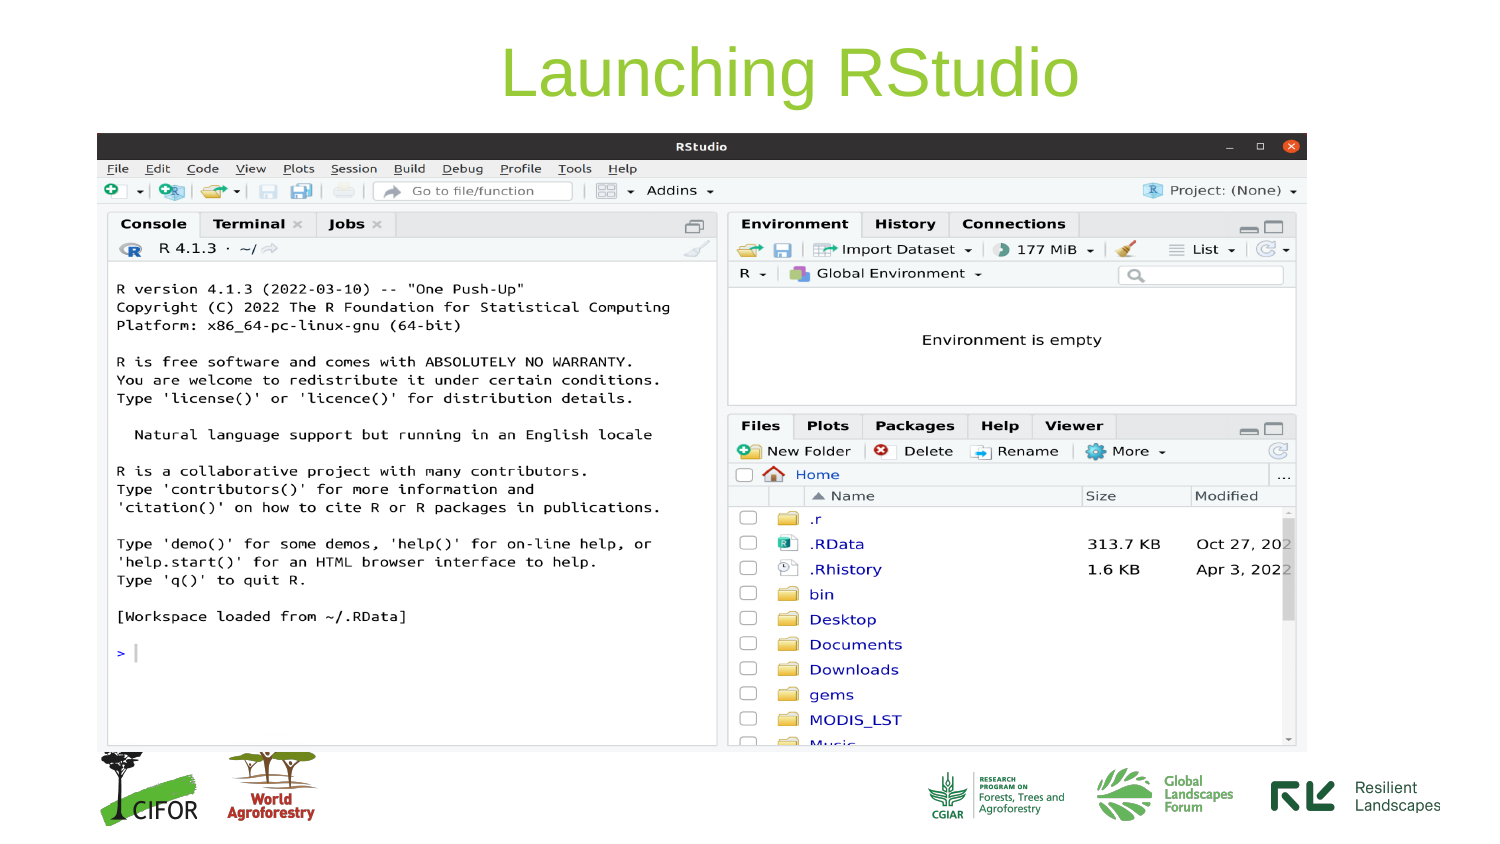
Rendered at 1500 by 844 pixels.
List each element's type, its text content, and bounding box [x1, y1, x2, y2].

picture [1271, 781, 1440, 813]
picture [928, 771, 1064, 819]
picture [1097, 768, 1233, 821]
title Launching RStudio [213, 15, 1368, 134]
picture [97, 133, 1307, 826]
